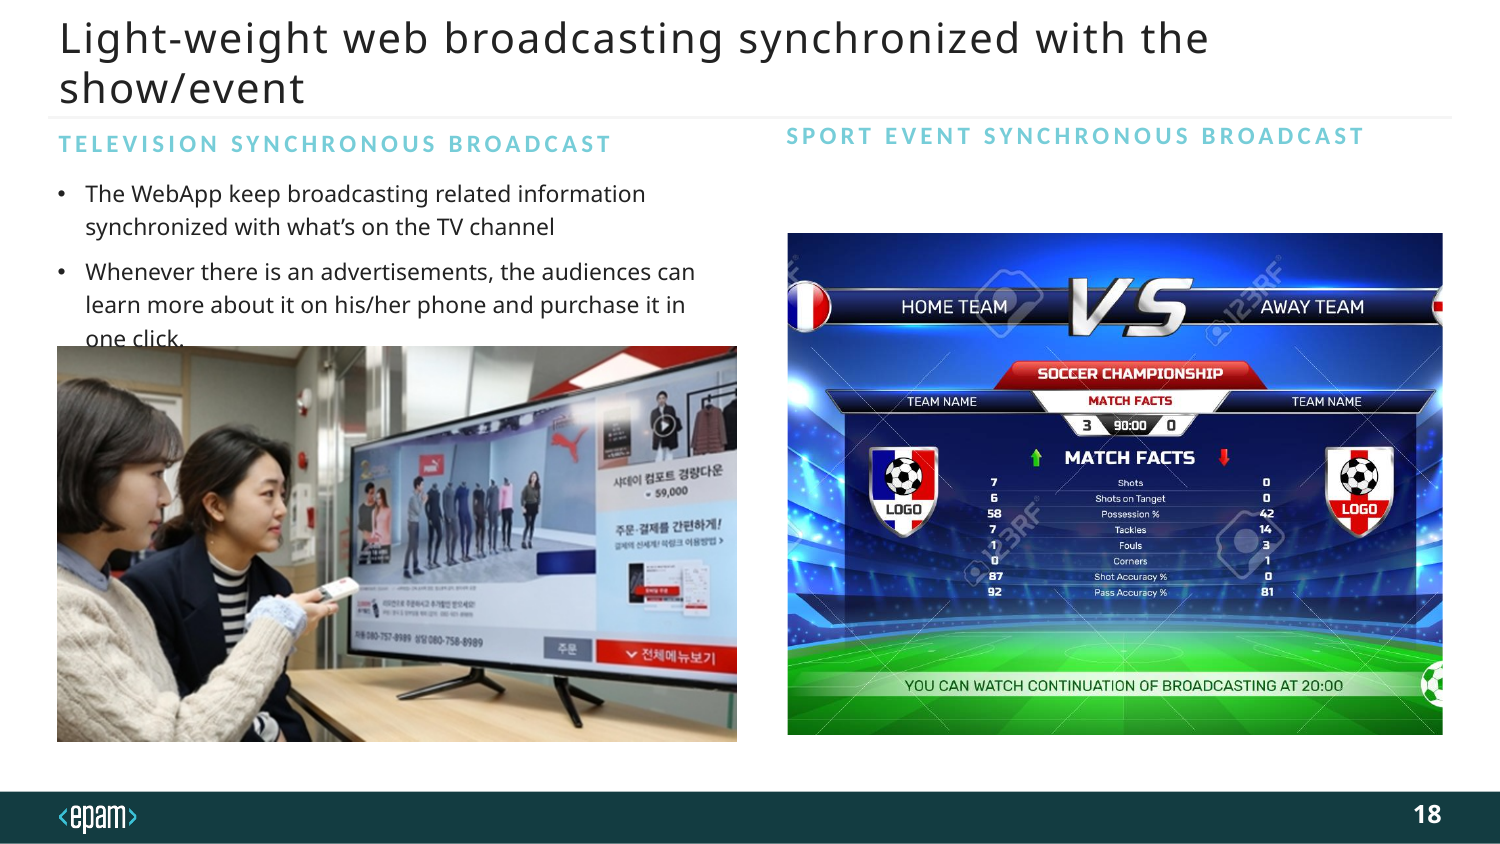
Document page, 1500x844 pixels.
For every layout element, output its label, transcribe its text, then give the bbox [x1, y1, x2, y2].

picture [57, 346, 737, 742]
title Light-weight web broadcasting synchronized with the show/event [59, 37, 1442, 87]
list The WebApp keep broadcasting related information synchronized with what’s on the TV channel Whenever there is an advertisements, the audiences can learn more about it on his/her phone and purchase it in one click. [57, 173, 712, 331]
picture [787, 233, 1443, 735]
list Sport event synchronous broadcast [786, 116, 1442, 173]
slide_number 18 [1216, 791, 1442, 844]
list Television synchronous broadcast [58, 123, 713, 181]
